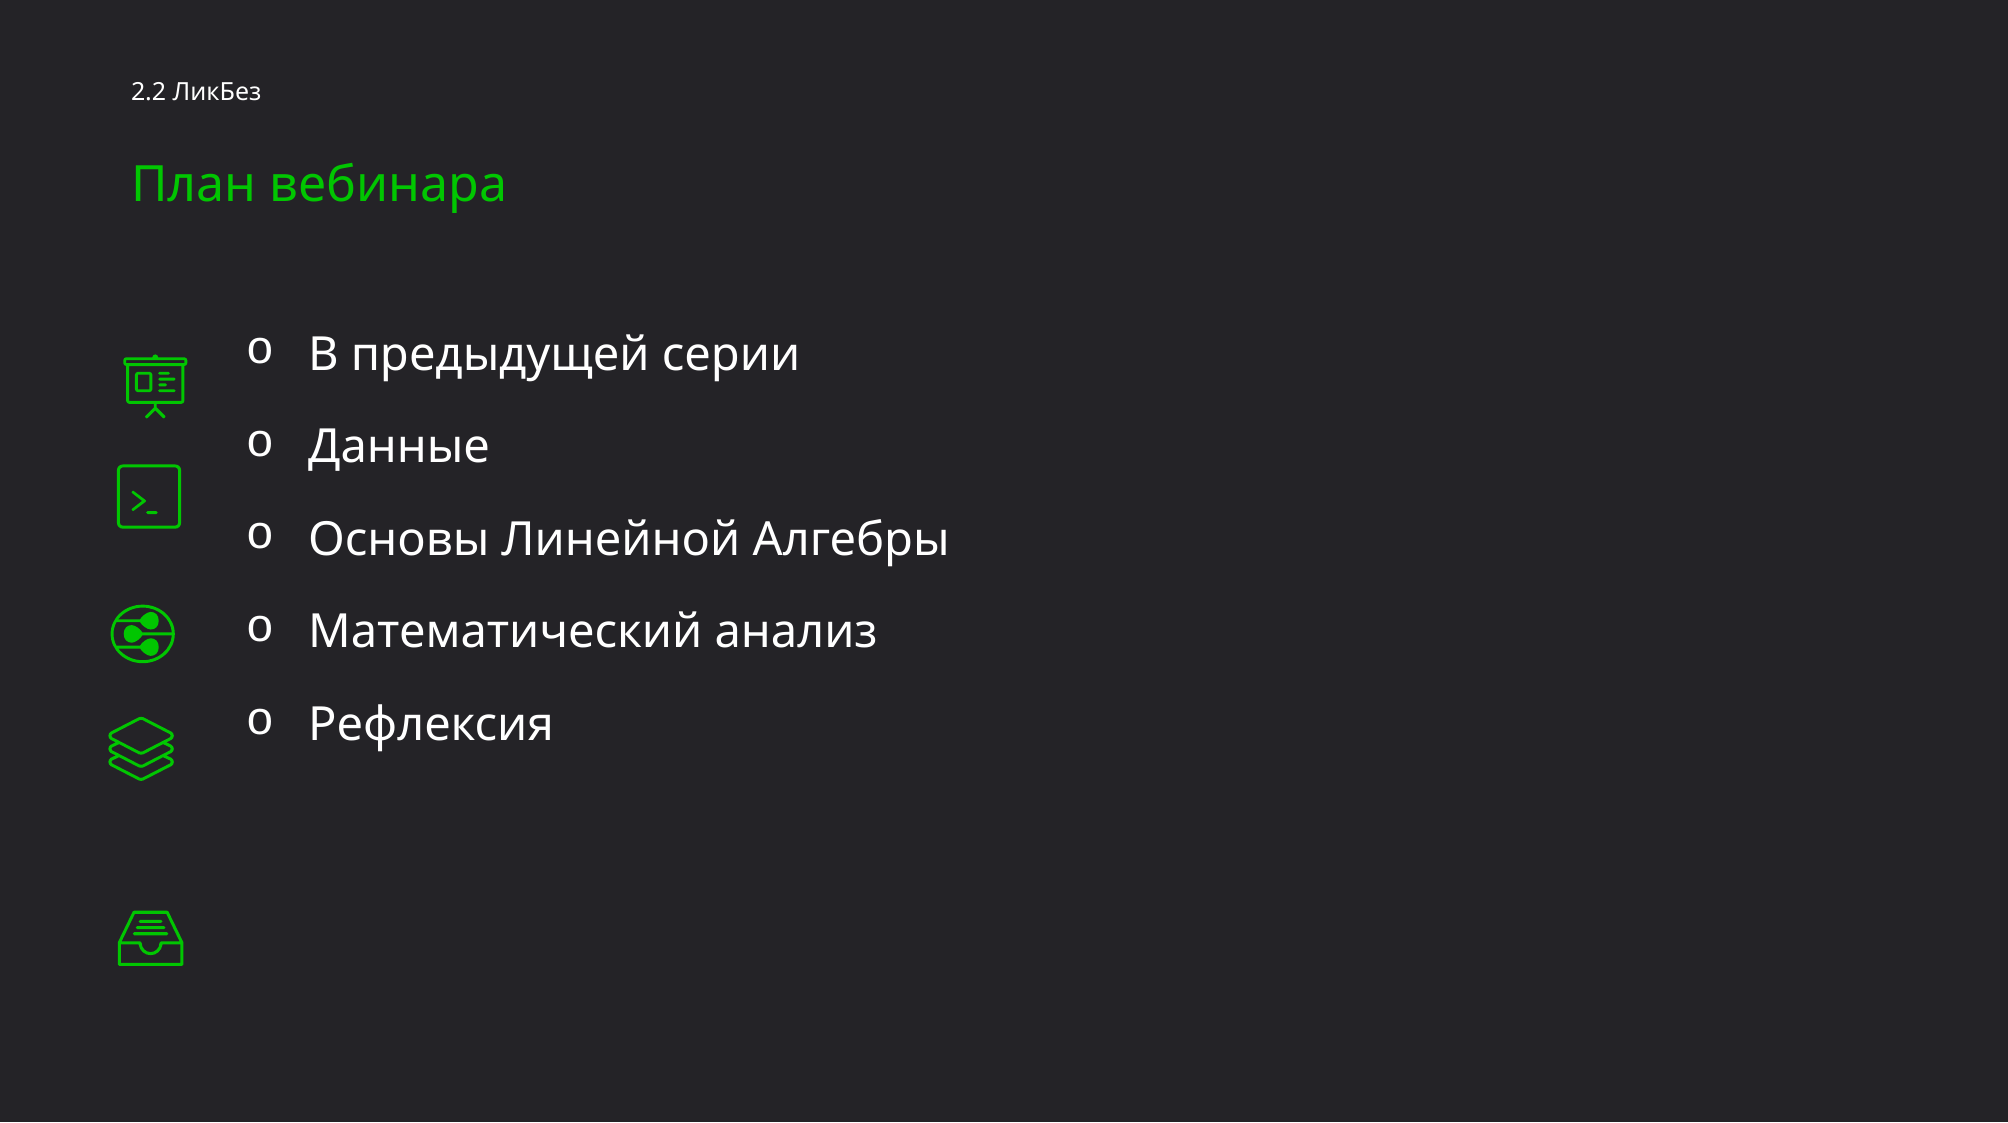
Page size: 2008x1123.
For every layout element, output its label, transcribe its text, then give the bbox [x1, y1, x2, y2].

text_box План вебинара [131, 133, 1004, 281]
text_box [108, 716, 174, 781]
text_box 2.2 ЛикБез [131, 55, 1150, 133]
text_box [110, 604, 175, 664]
text_box В предыдущей серии Данные Основы Линейной Алгебры Математический анализ Рефлексия [229, 314, 1387, 1088]
text_box [117, 910, 184, 966]
text_box [116, 464, 182, 529]
text_box [123, 354, 188, 419]
